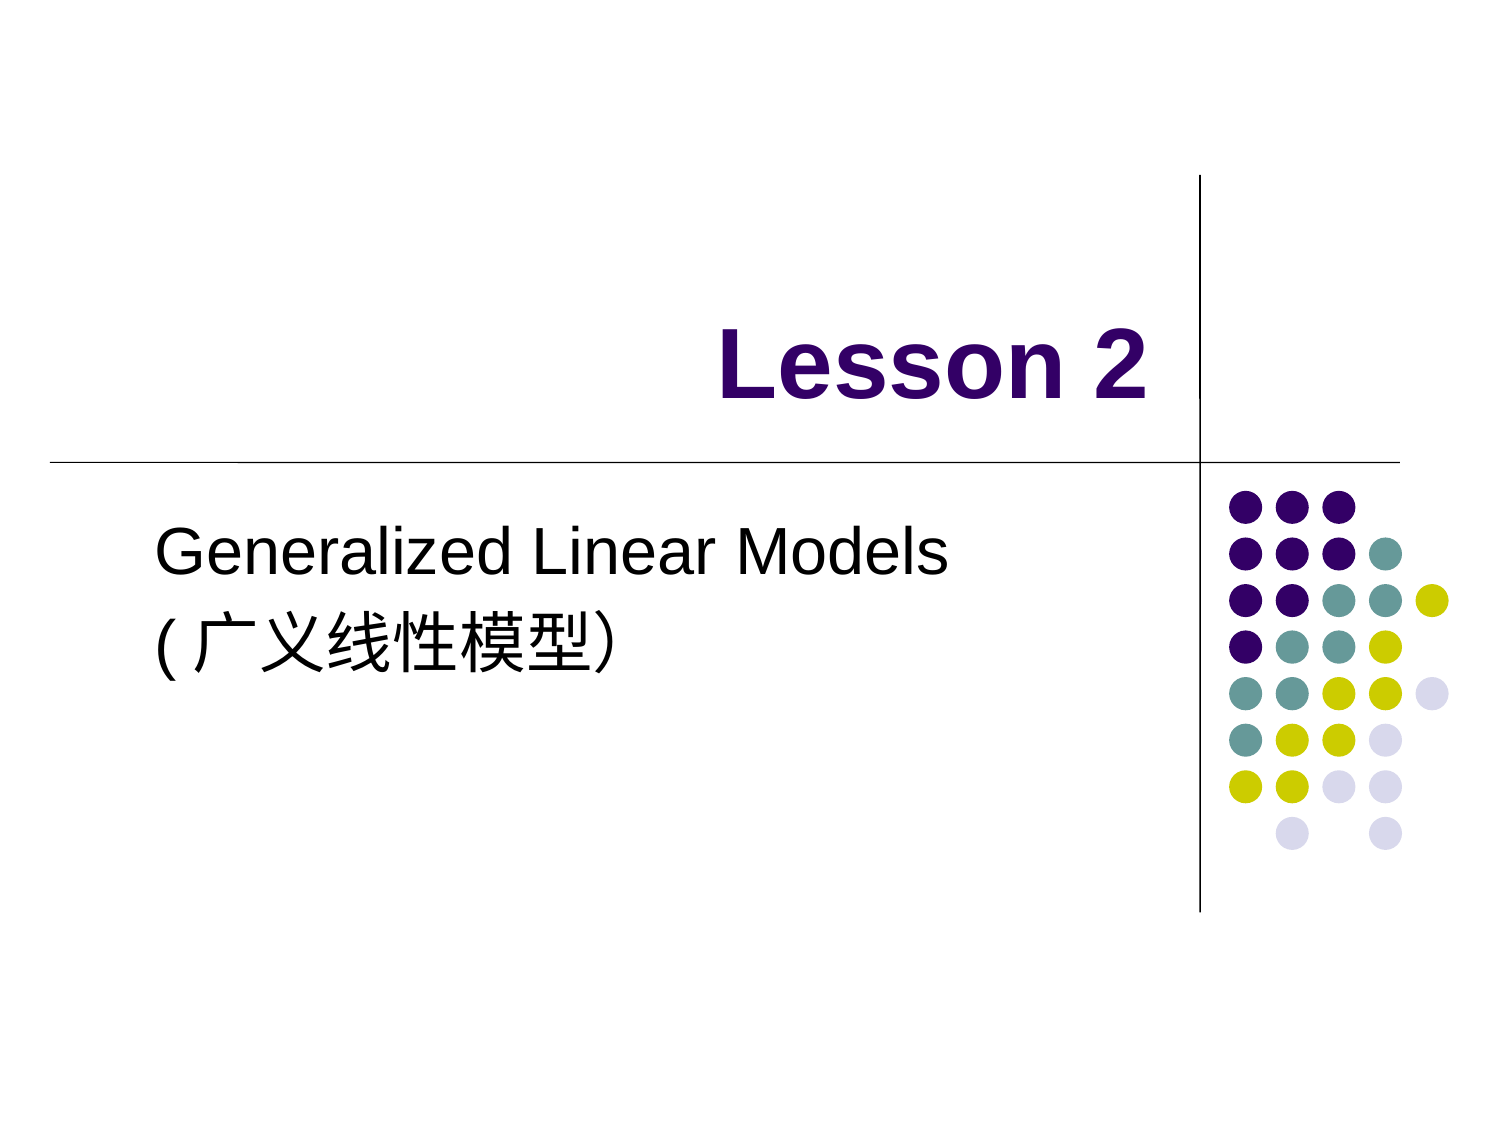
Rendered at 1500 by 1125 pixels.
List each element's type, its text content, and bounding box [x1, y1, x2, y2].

title Lesson 2 [51, 76, 1165, 427]
subtitle Generalized Linear Models (广义线性模型） [139, 500, 1165, 888]
